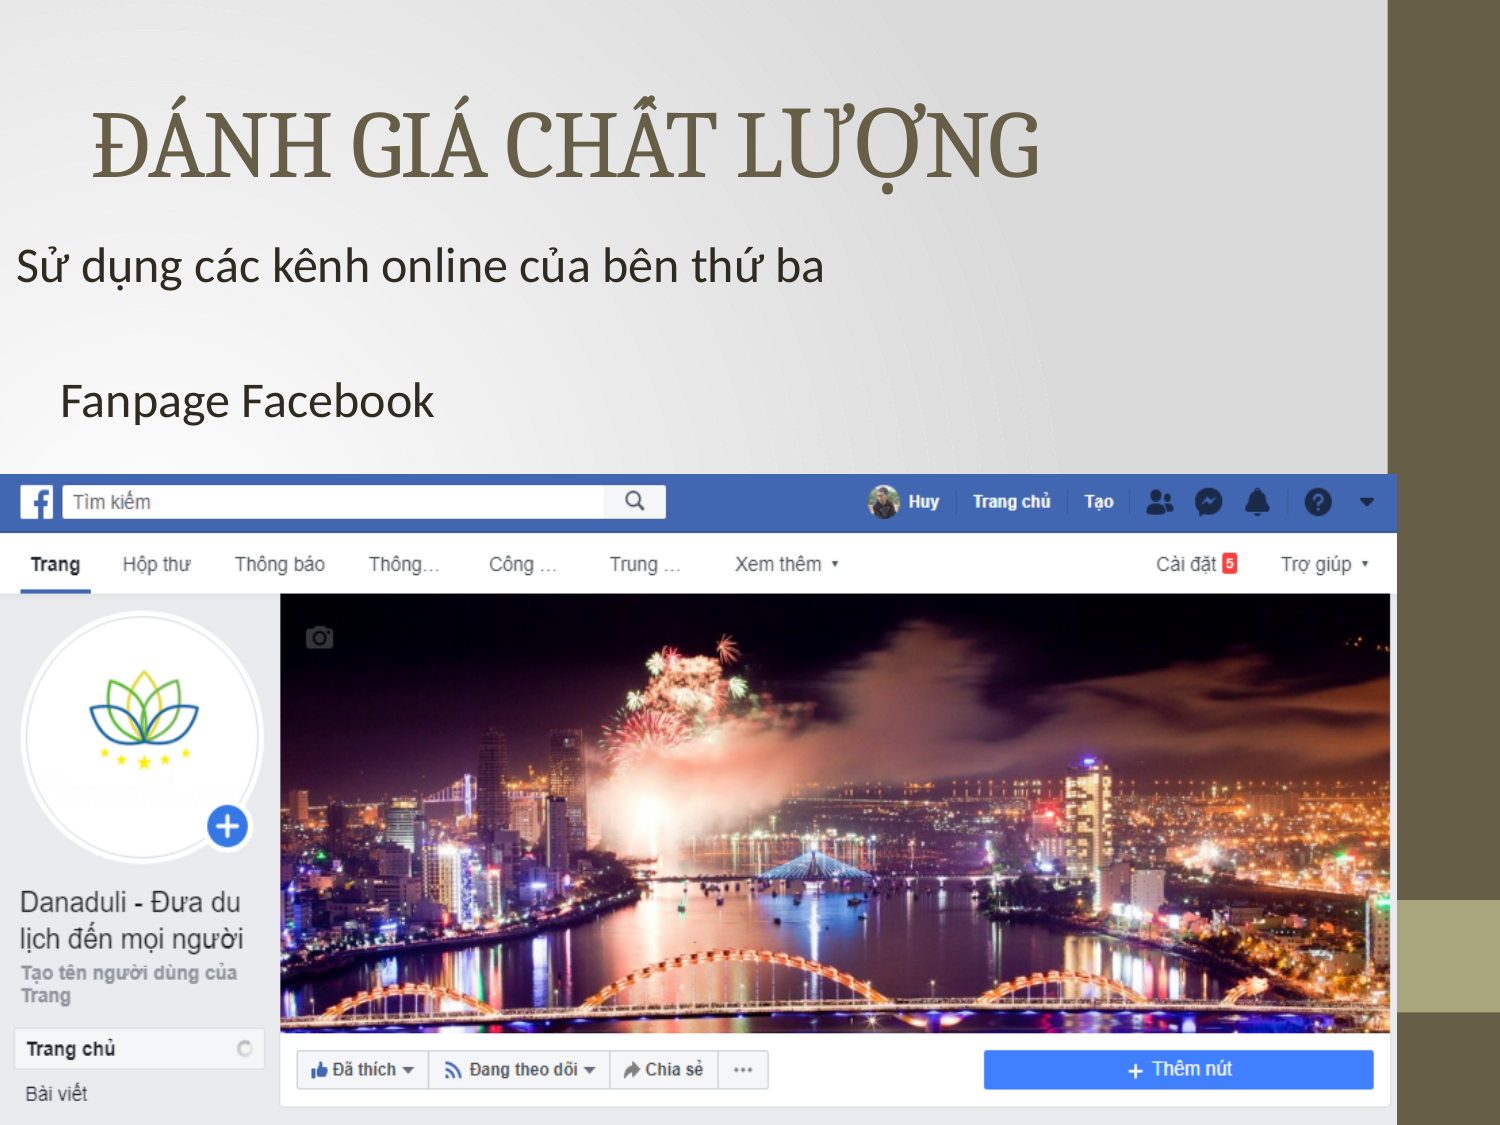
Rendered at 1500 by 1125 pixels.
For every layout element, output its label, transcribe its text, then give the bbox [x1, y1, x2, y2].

text_box Sử dụng các kênh online của bên thứ ba [0, 224, 843, 300]
title ĐÁNH GIÁ CHẤT LƯỢNG [75, 45, 1325, 233]
text_box Fanpage Facebook [22, 359, 473, 435]
picture [0, 474, 1398, 1125]
